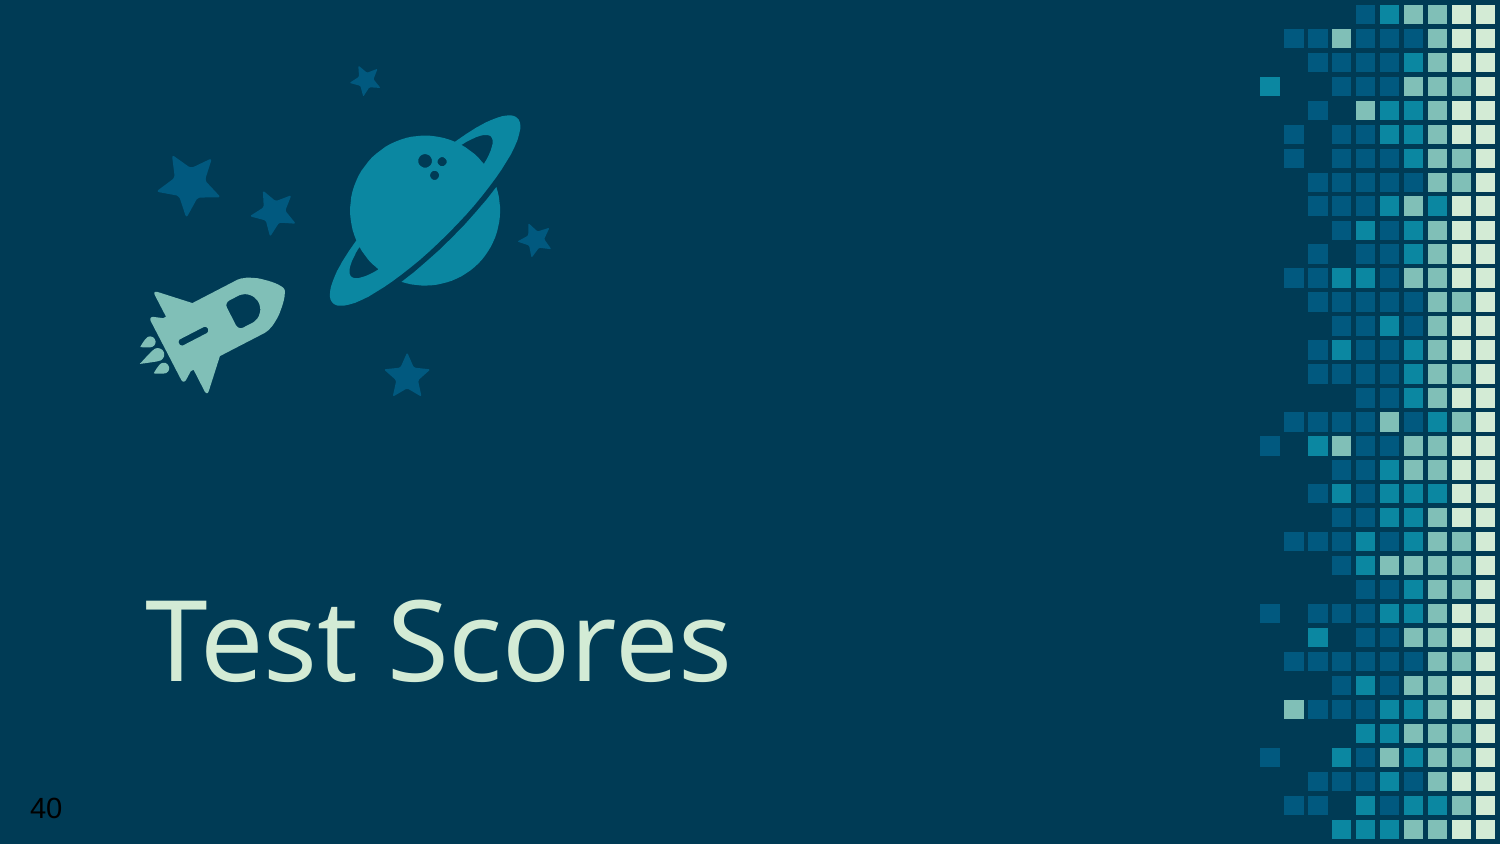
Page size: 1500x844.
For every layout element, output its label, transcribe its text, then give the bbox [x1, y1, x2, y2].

text_box [157, 156, 220, 217]
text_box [329, 115, 521, 306]
text_box [384, 353, 430, 396]
text_box [524, 223, 551, 257]
text_box [350, 66, 380, 96]
text_box [250, 191, 295, 236]
slide_number 40 [15, 774, 105, 839]
title Test Scores [130, 529, 1032, 720]
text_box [146, 264, 273, 392]
